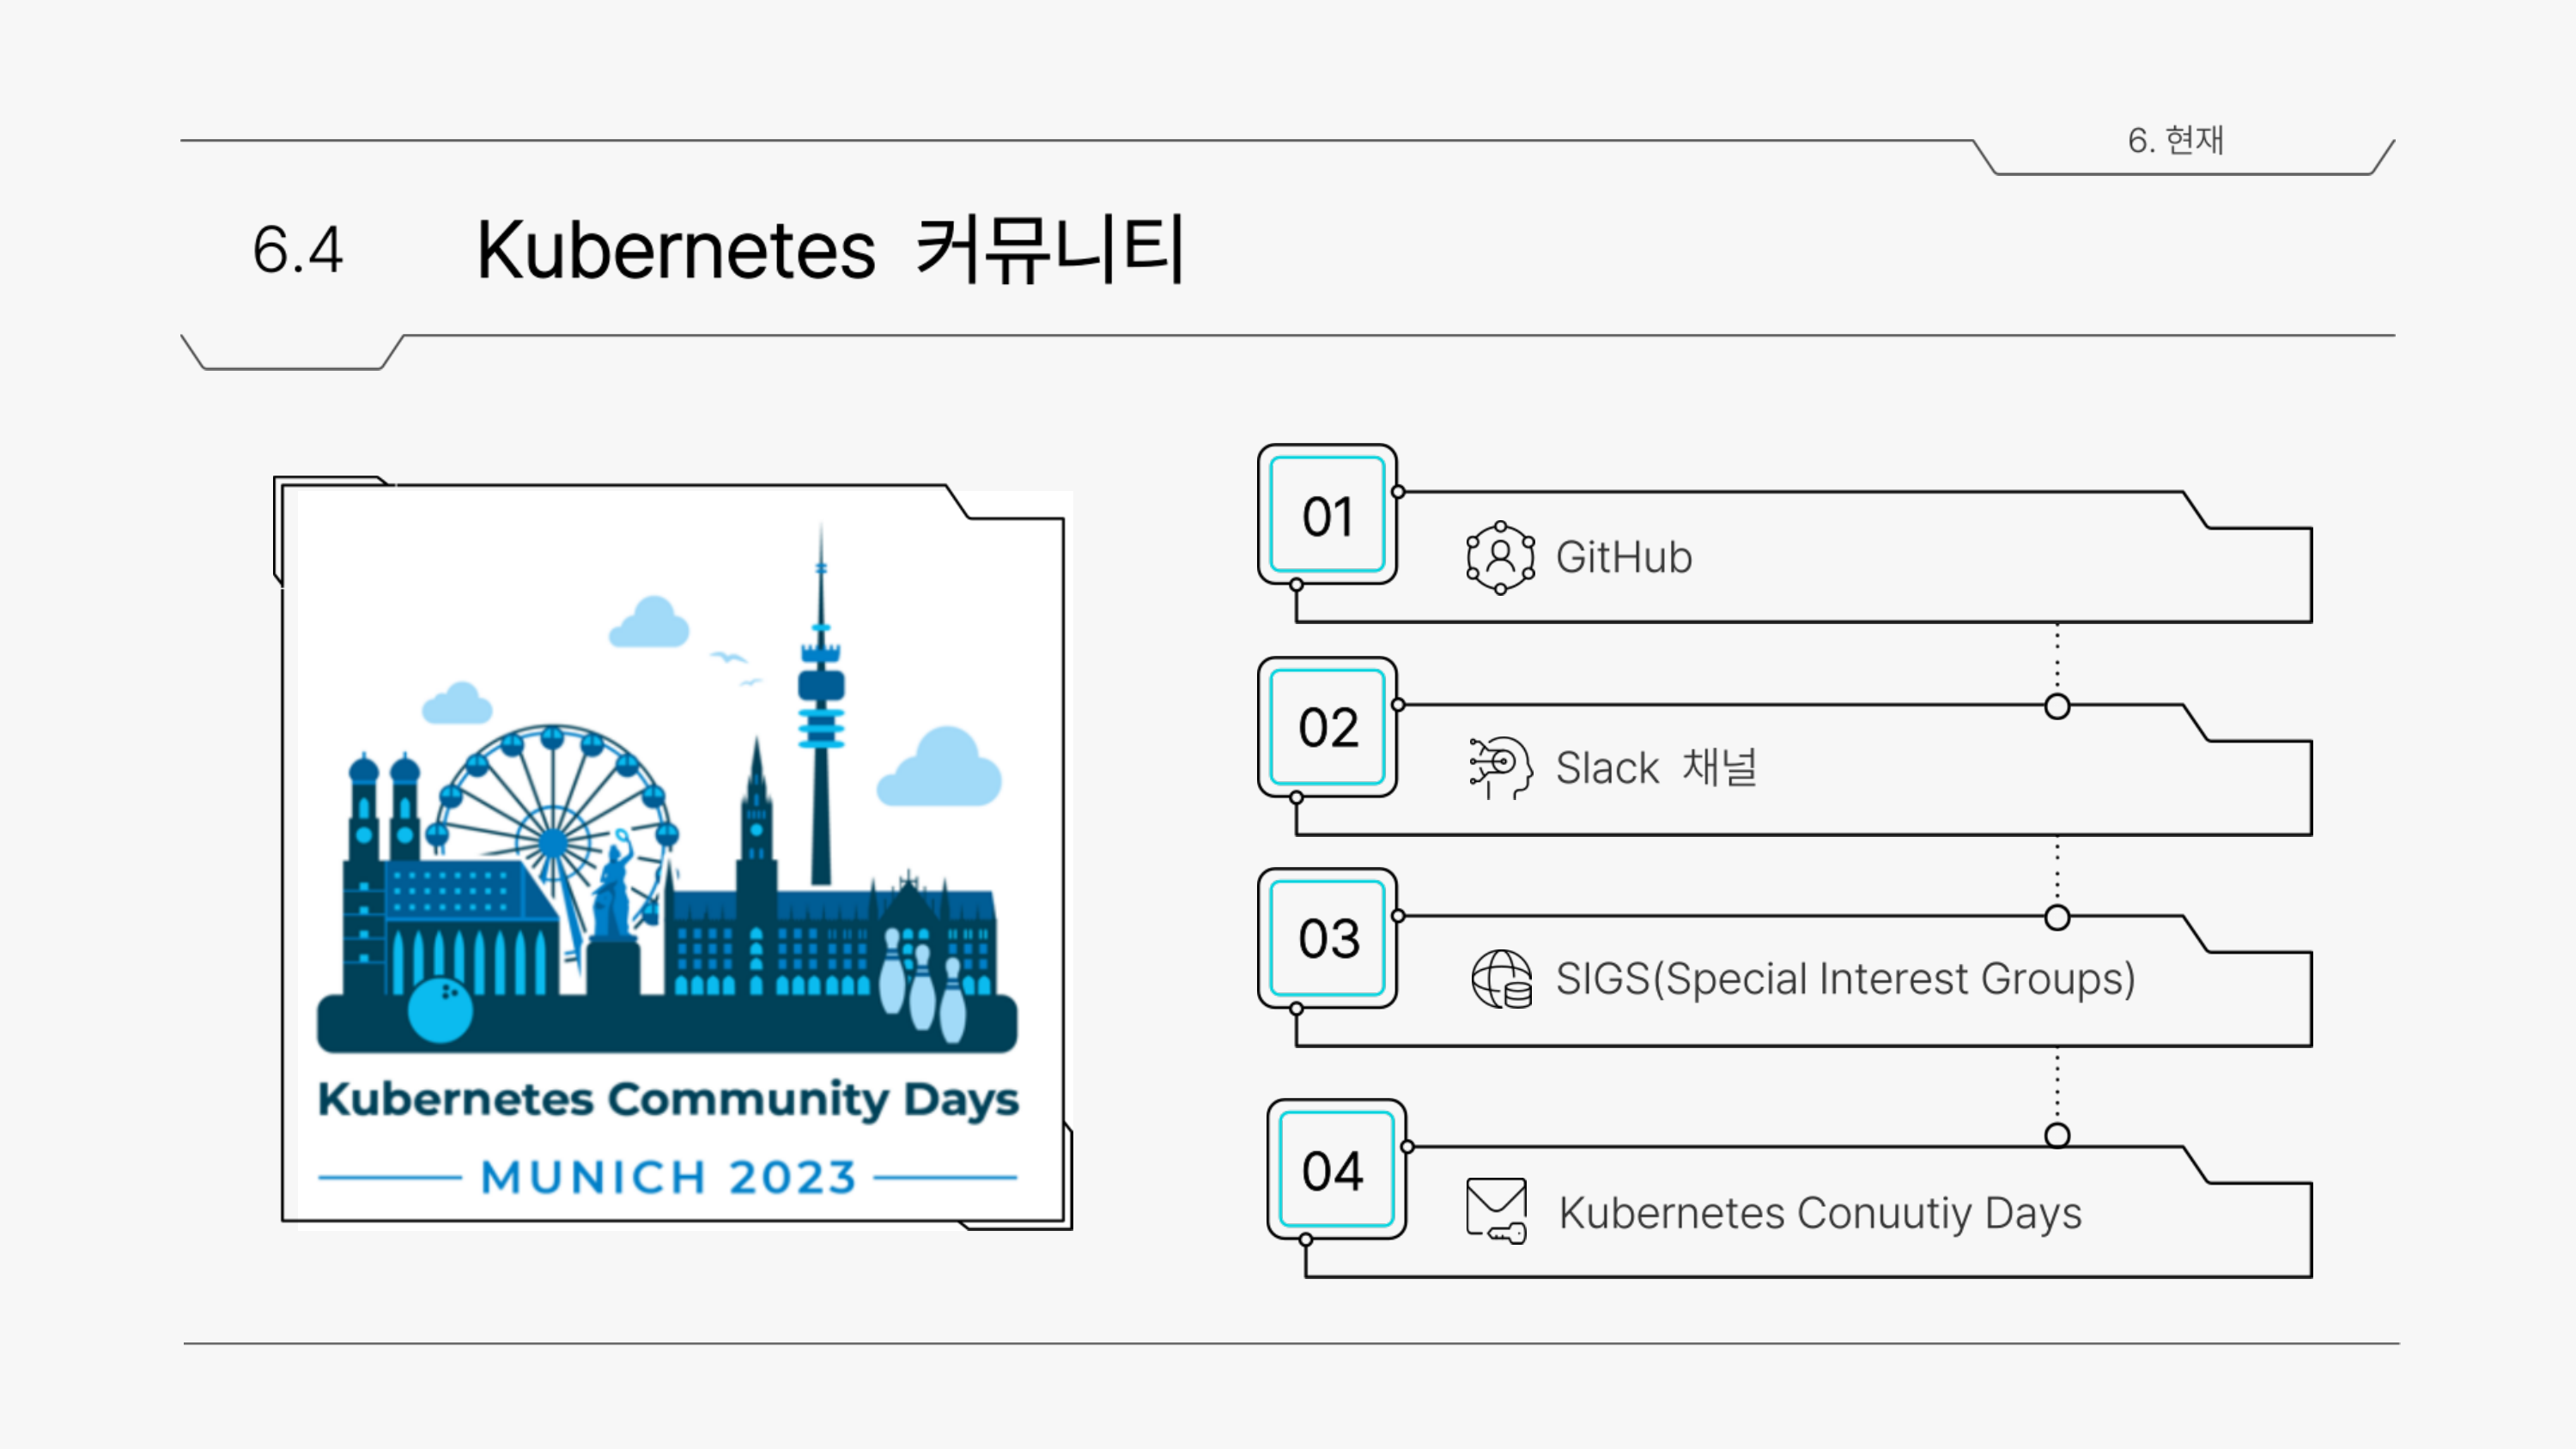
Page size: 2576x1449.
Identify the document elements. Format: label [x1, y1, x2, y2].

picture [1219, 443, 2313, 1285]
picture [273, 475, 1074, 1231]
picture [180, 103, 2458, 376]
